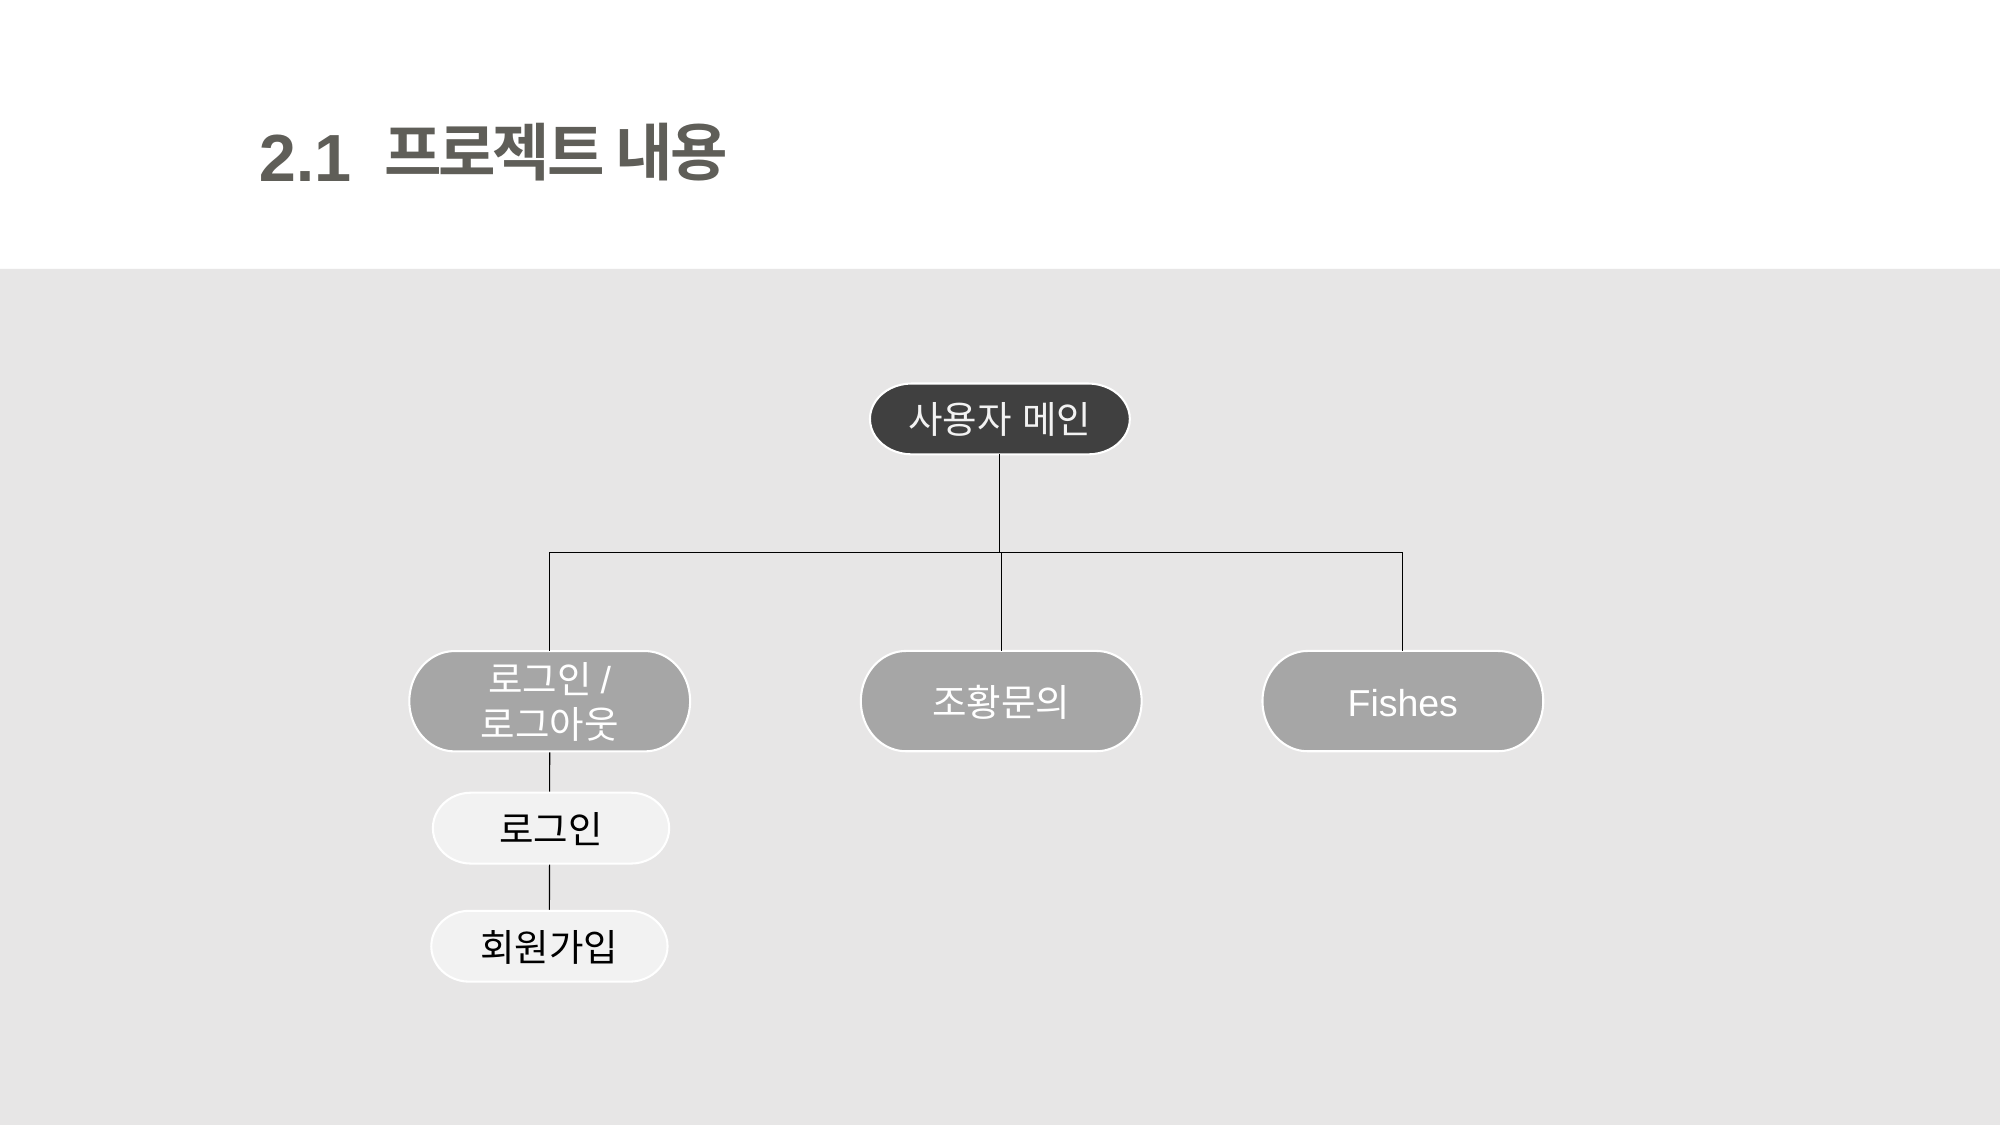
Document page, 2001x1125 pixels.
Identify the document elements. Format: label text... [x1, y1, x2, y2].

text_box 프로젝트 내용 [369, 105, 743, 196]
text_box [0, 268, 2000, 1125]
text_box 2.1 [243, 106, 366, 202]
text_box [409, 383, 1544, 982]
